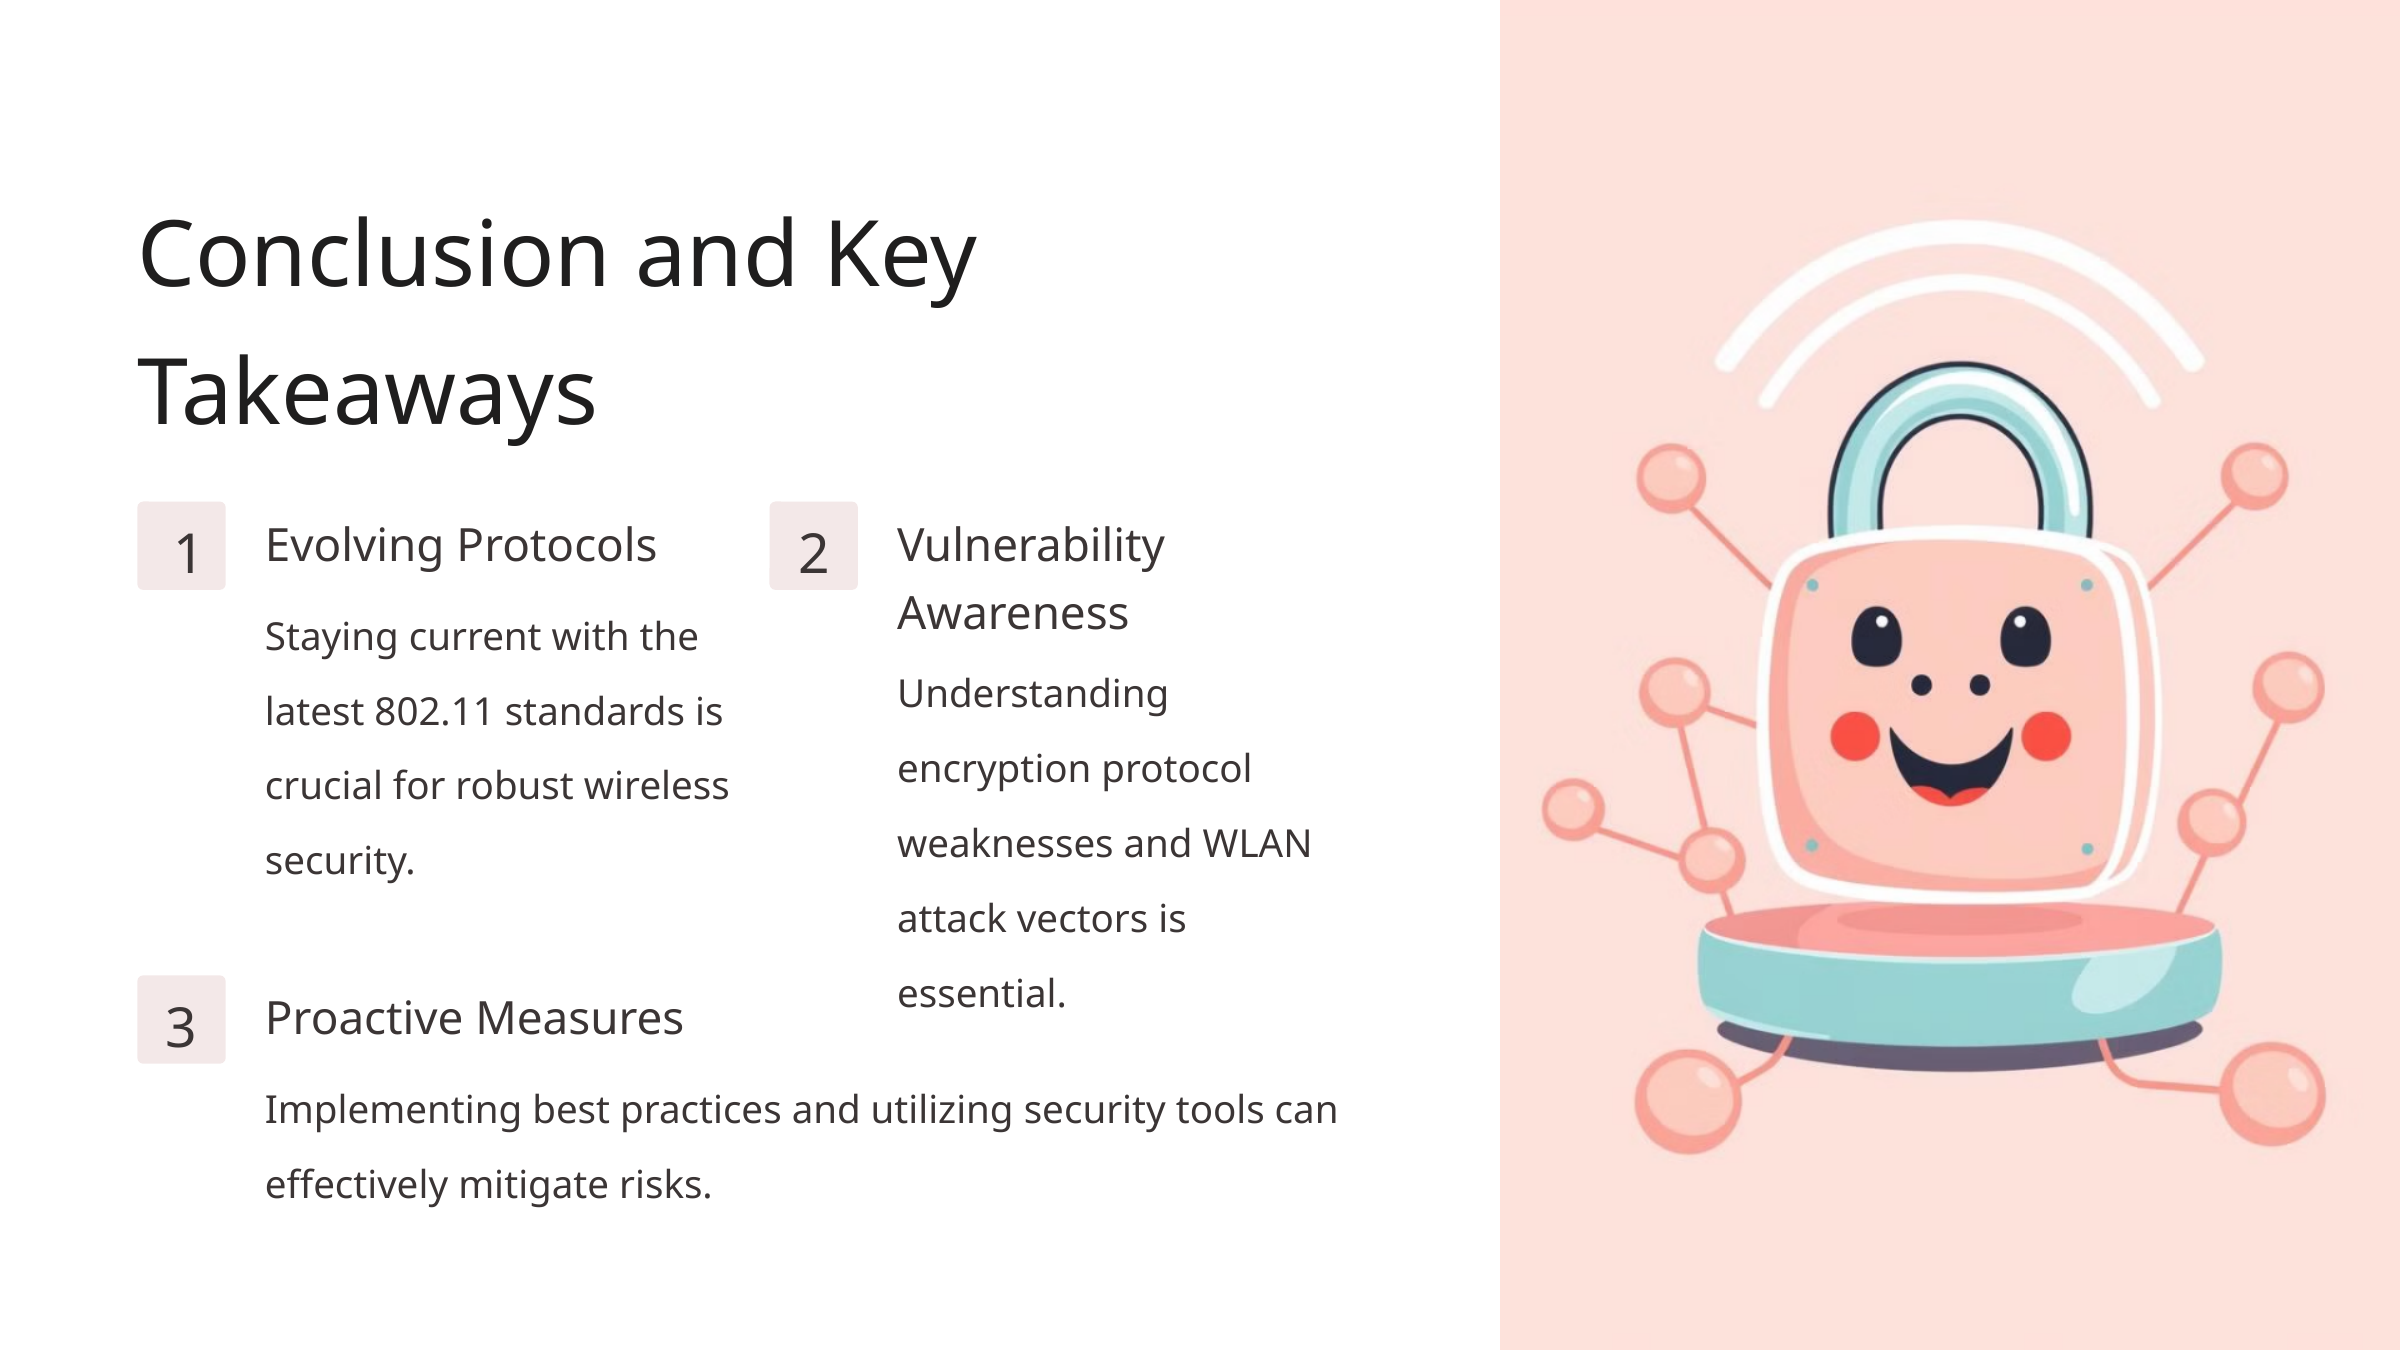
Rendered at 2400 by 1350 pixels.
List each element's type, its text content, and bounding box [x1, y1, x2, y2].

text_box [137, 501, 226, 590]
text_box Staying current with the latest 802.11 standards is crucial for robust wireless security. [264, 582, 731, 835]
text_box 2 [798, 518, 829, 574]
text_box [137, 975, 226, 1064]
text_box Understanding encryption protocol weaknesses and WLAN attack vectors is essential. [897, 640, 1363, 892]
text_box 1 [173, 518, 190, 574]
text_box Evolving Protocols [265, 501, 727, 560]
text_box Proactive Measures [265, 975, 727, 1034]
text_box Vulnerability Awareness [897, 501, 1363, 618]
text_box Conclusion and Key Takeaways [137, 167, 1363, 399]
picture [1499, 0, 2400, 1350]
text_box [769, 501, 858, 590]
text_box Implementing best practices and utilizing security tools can effectively mitigate risks. [265, 1056, 1363, 1183]
text_box 3 [165, 991, 198, 1048]
